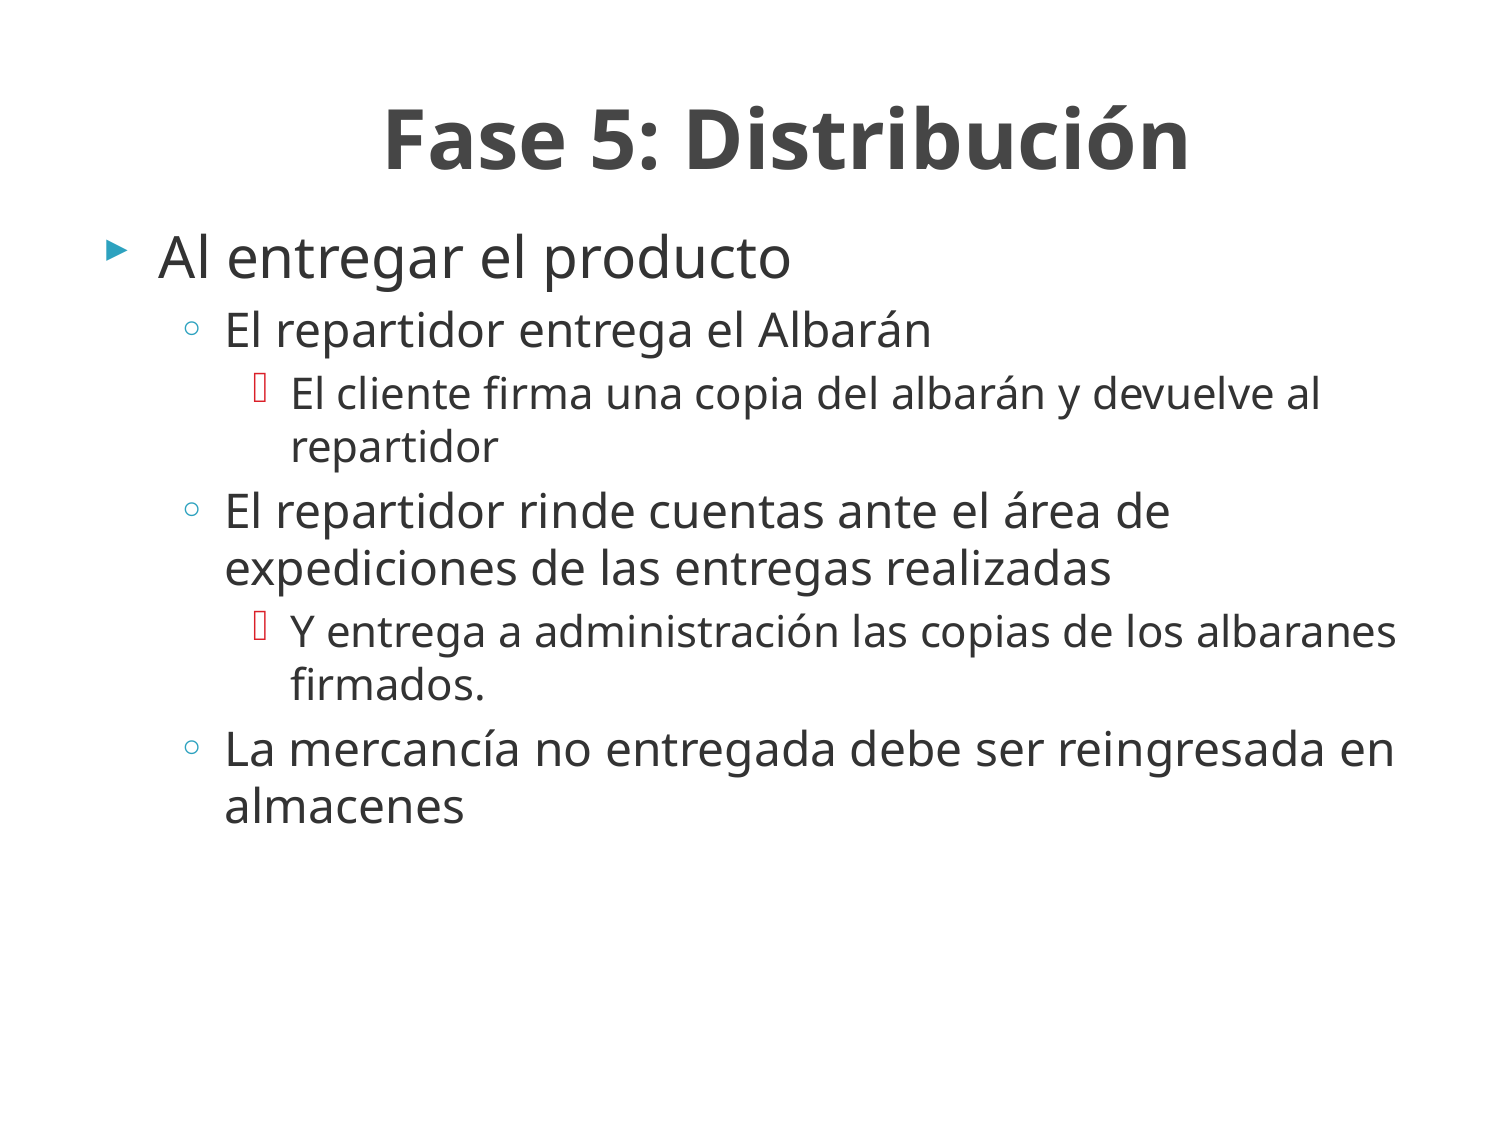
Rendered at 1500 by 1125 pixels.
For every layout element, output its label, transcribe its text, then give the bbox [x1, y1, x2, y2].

title Fase 5: Distribución [112, 42, 1463, 212]
list Al entregar el producto El repartidor entrega el Albarán El cliente firma una copia del albarán y devuelve al repartidor El repartidor rinde cuentas ante el área de expediciones de las entregas realizadas Y entrega a administración las copias de los albaranes firmados. La mercancía no entregada debe ser reingresada en almacenes [87, 212, 1475, 955]
